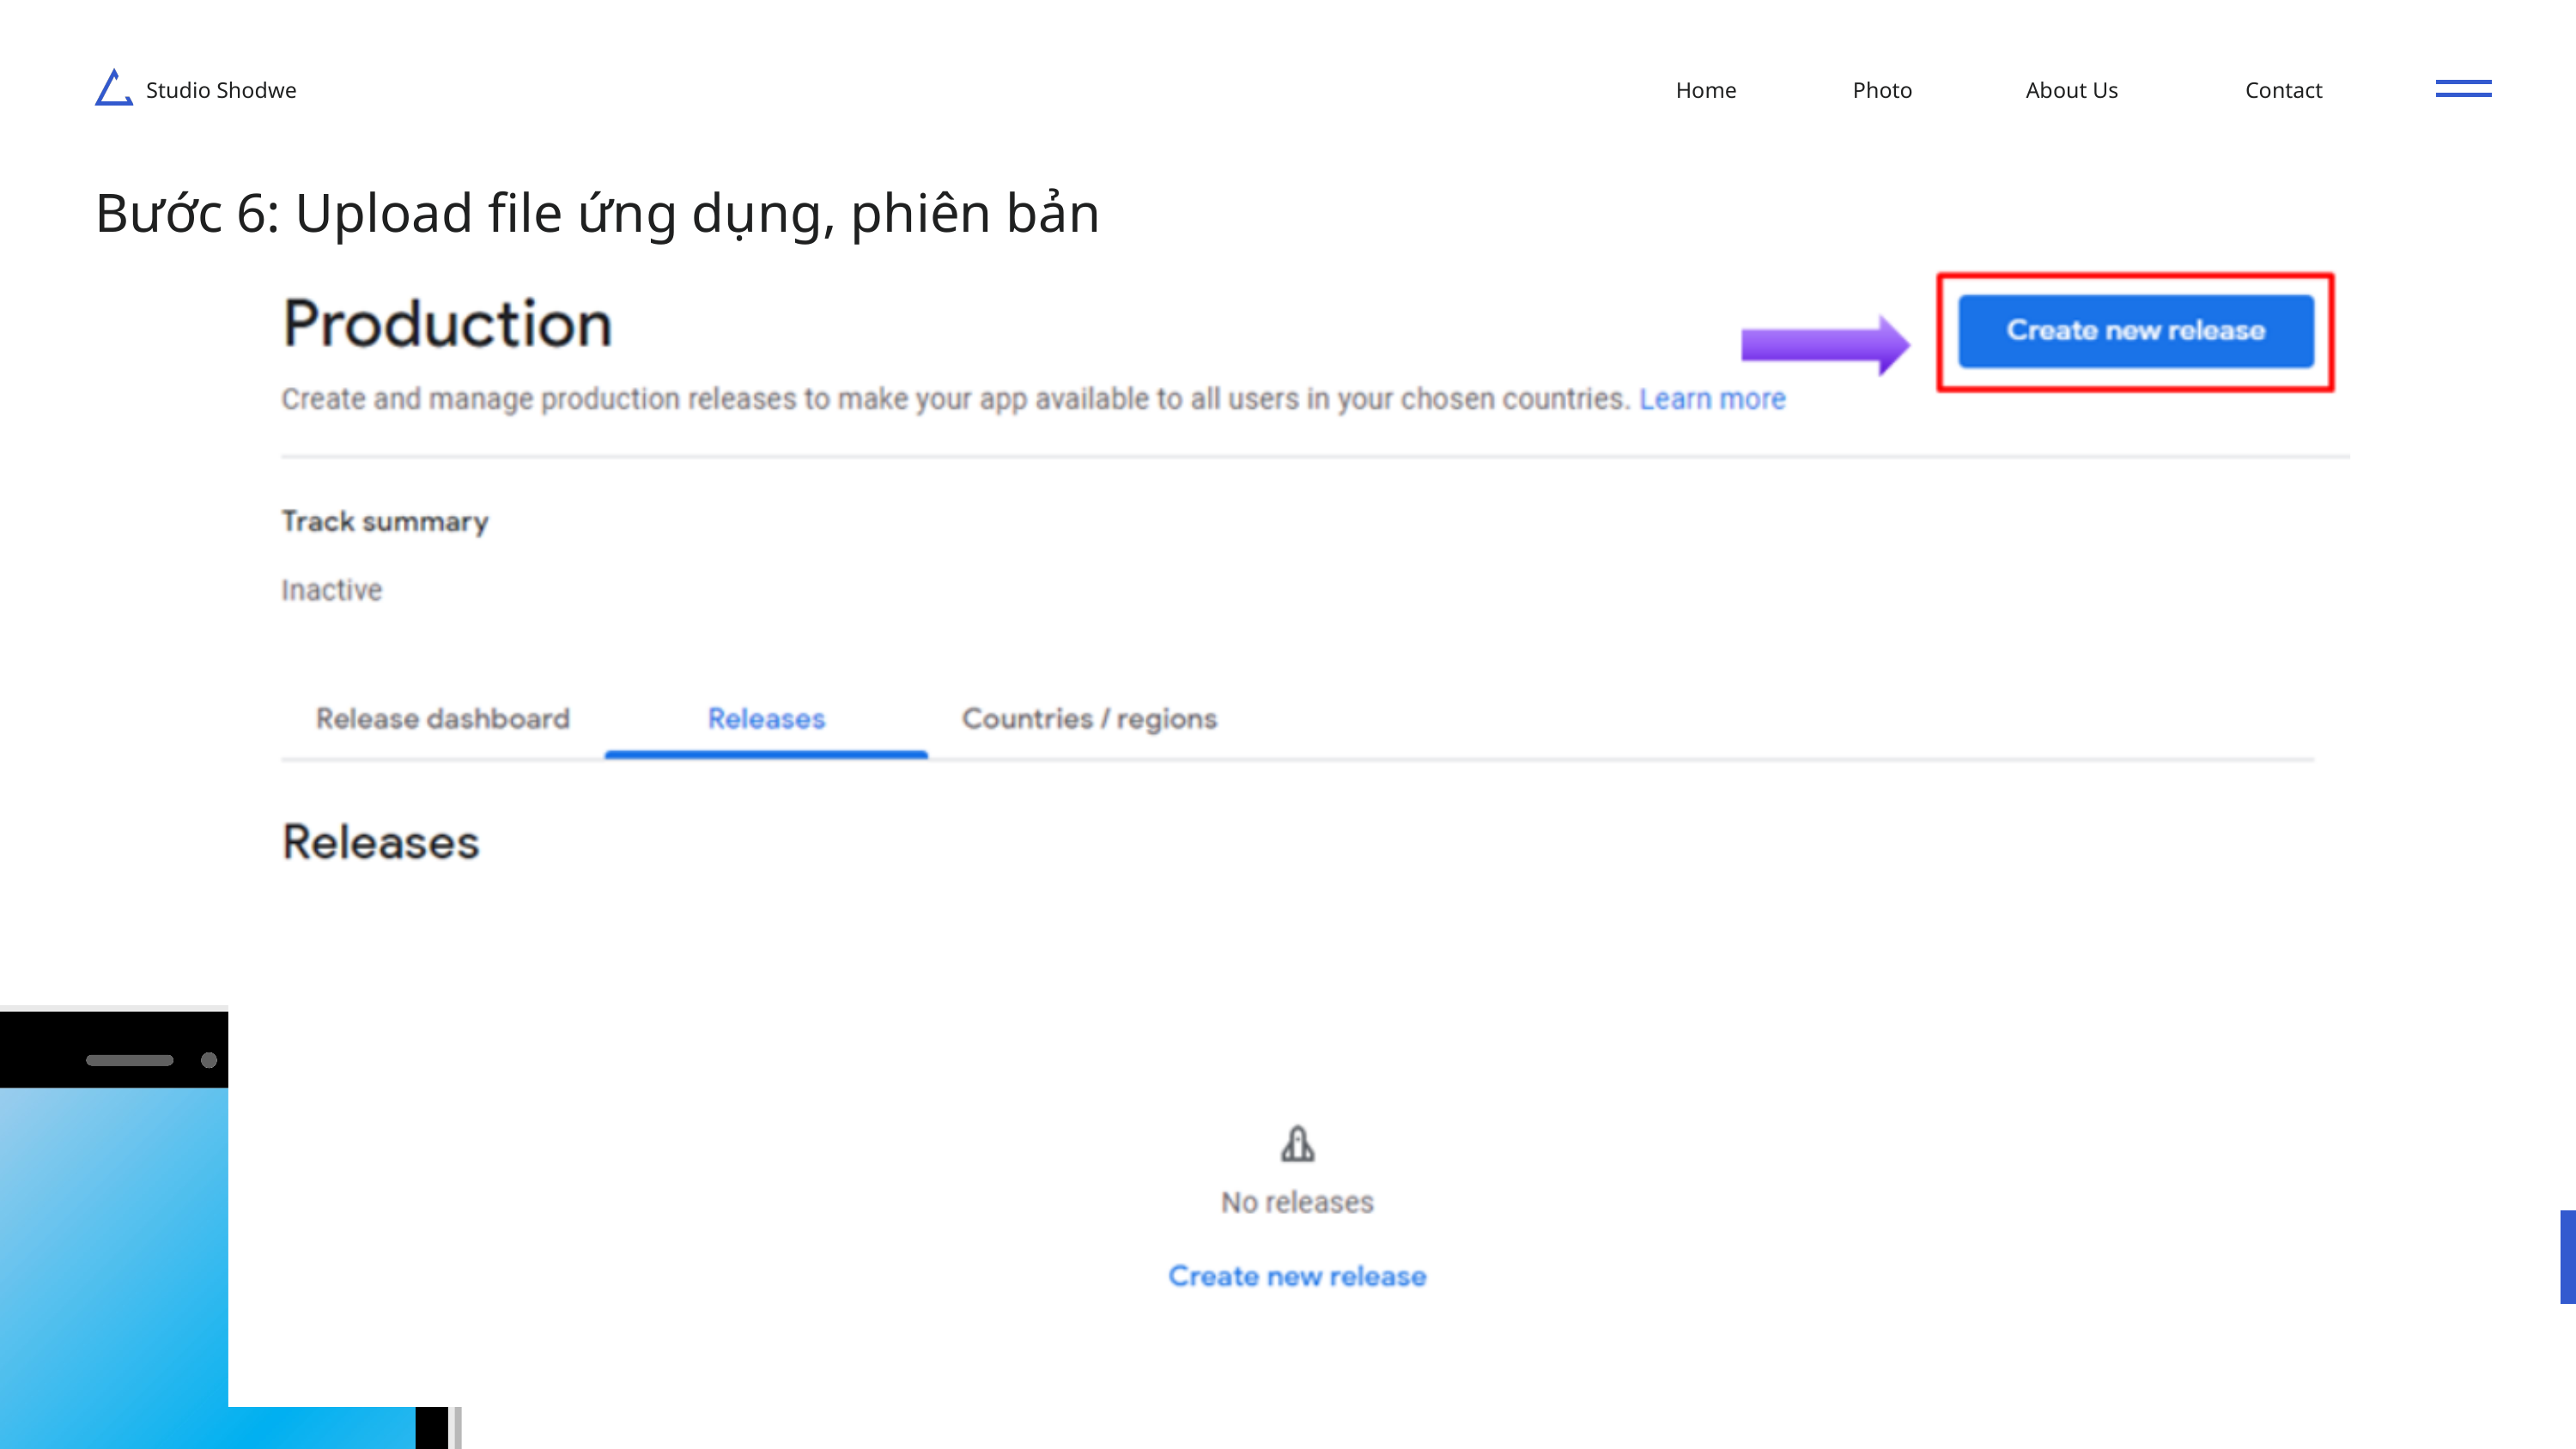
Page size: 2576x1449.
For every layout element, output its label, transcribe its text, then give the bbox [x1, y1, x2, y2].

text_box [94, 68, 134, 106]
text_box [0, 1004, 462, 1449]
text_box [2435, 79, 2493, 84]
text_box Contact [2245, 72, 2384, 103]
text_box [2560, 1210, 2576, 1304]
text_box Photo [1852, 72, 1957, 103]
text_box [2435, 92, 2493, 97]
text_box Home [1675, 72, 1790, 103]
text_box Studio Shodwe [146, 72, 365, 103]
text_box [228, 252, 2351, 1407]
text_box Bước 6: Upload file ứng dụng, phiên bản [94, 180, 2124, 243]
text_box About Us [2026, 72, 2176, 103]
